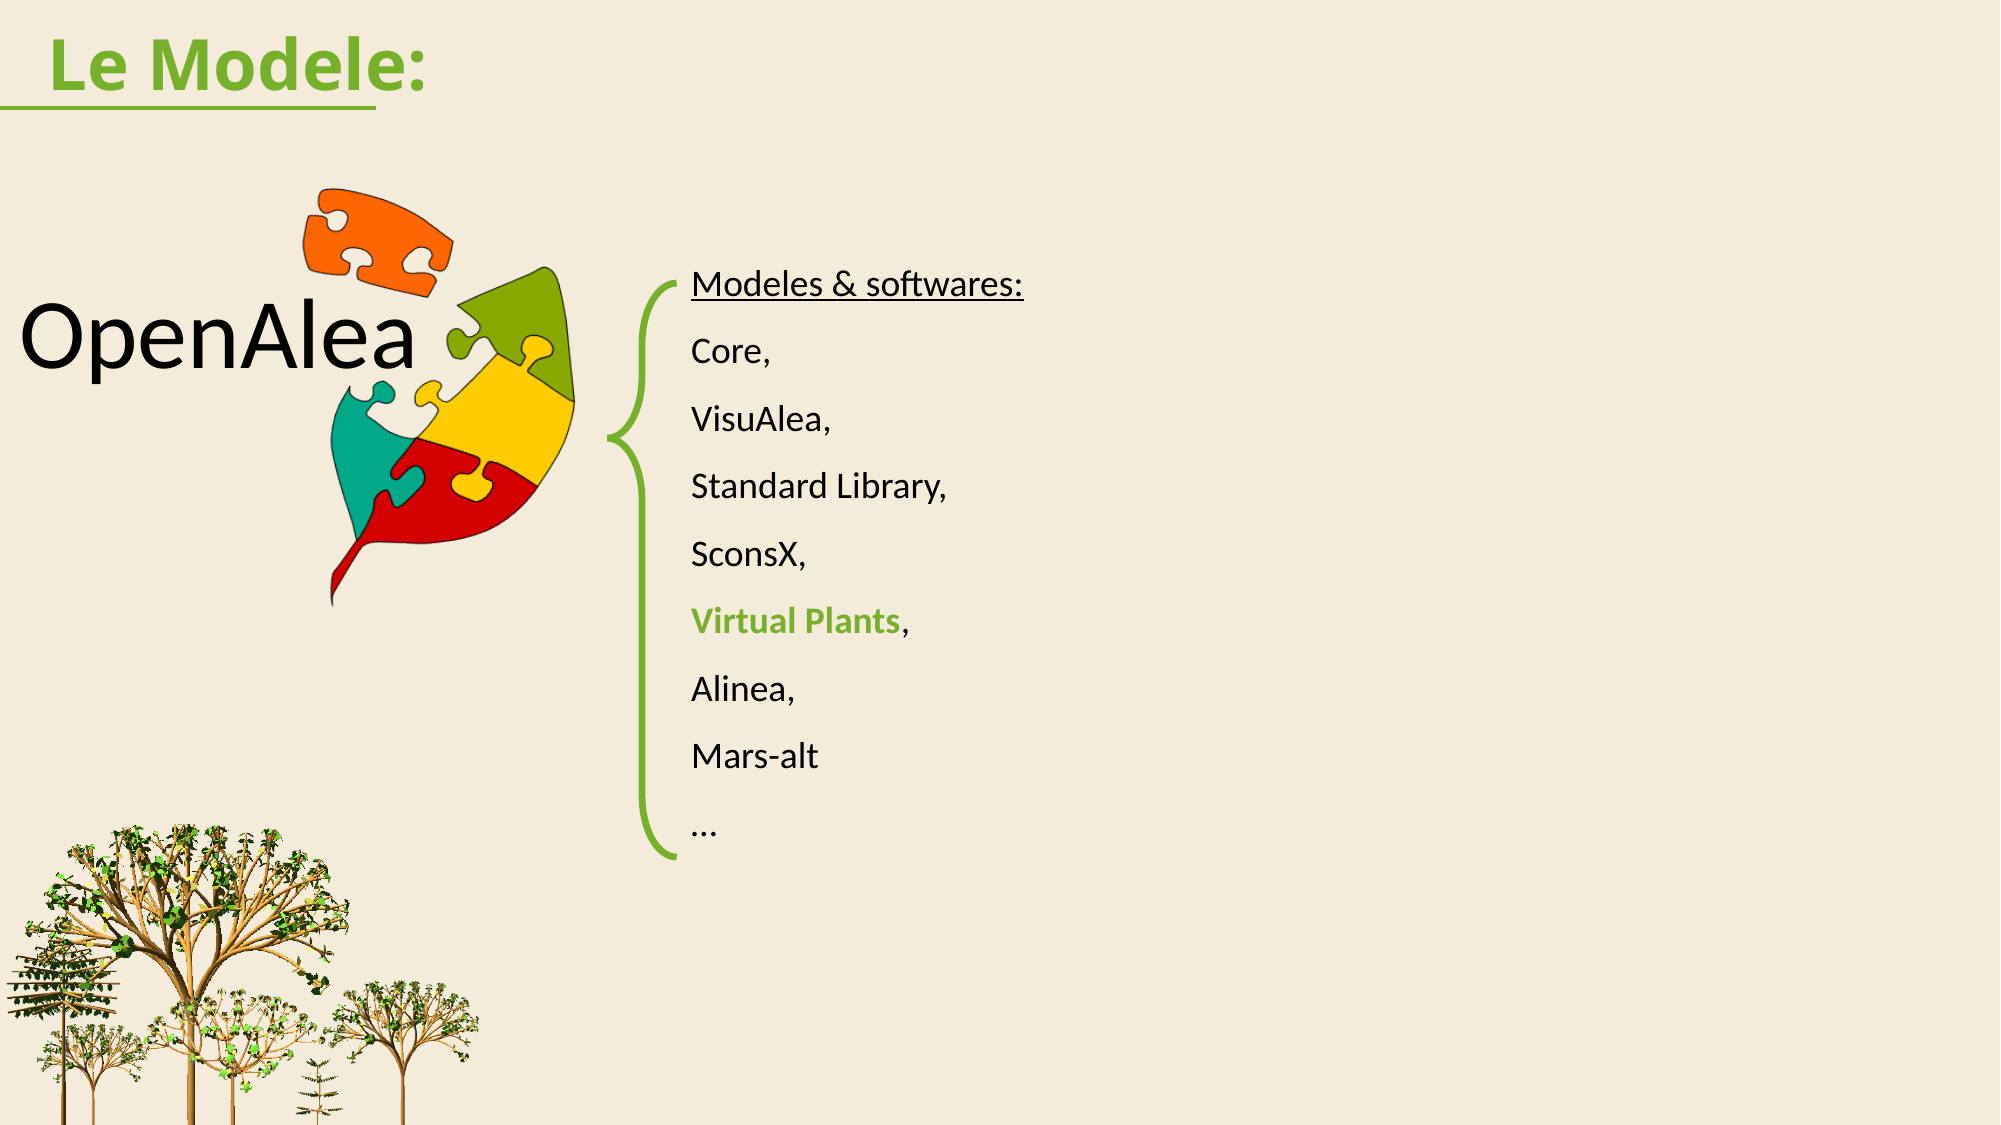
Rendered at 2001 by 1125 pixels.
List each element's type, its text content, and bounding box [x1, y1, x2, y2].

text_box Modeles & softwares: Core, VisuAlea, Standard Library, SconsX, Virtual Plants, Alinea, Mars-alt … [676, 228, 1057, 851]
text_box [4, 170, 675, 616]
text_box Le Modele: [32, 21, 478, 114]
text_box [641, 282, 677, 858]
picture [0, 788, 485, 1125]
